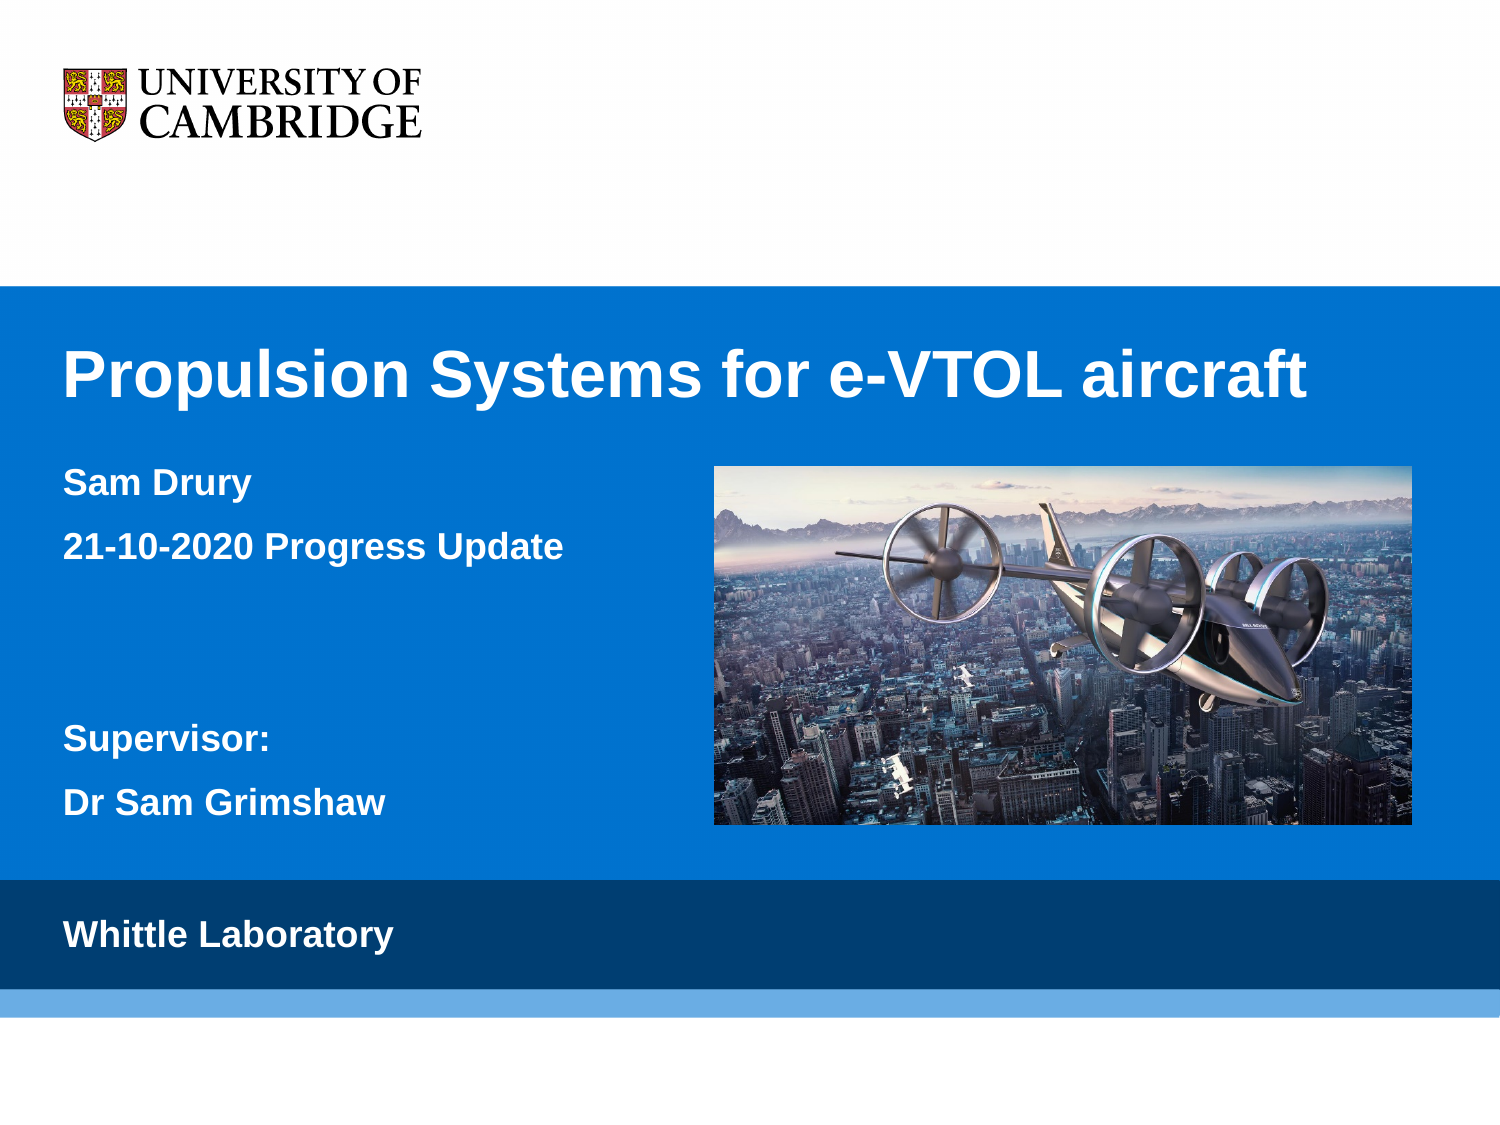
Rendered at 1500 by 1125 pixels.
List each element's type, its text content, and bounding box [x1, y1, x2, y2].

picture [0, 0, 1500, 880]
text_box Whittle Laboratory [63, 910, 1437, 954]
title Propulsion Systems for e-VTOL aircraft [63, 330, 1437, 426]
subtitle Sam Drury 21-10-2020 Progress Update Supervisor: Dr Sam Grimshaw [63, 466, 1437, 910]
